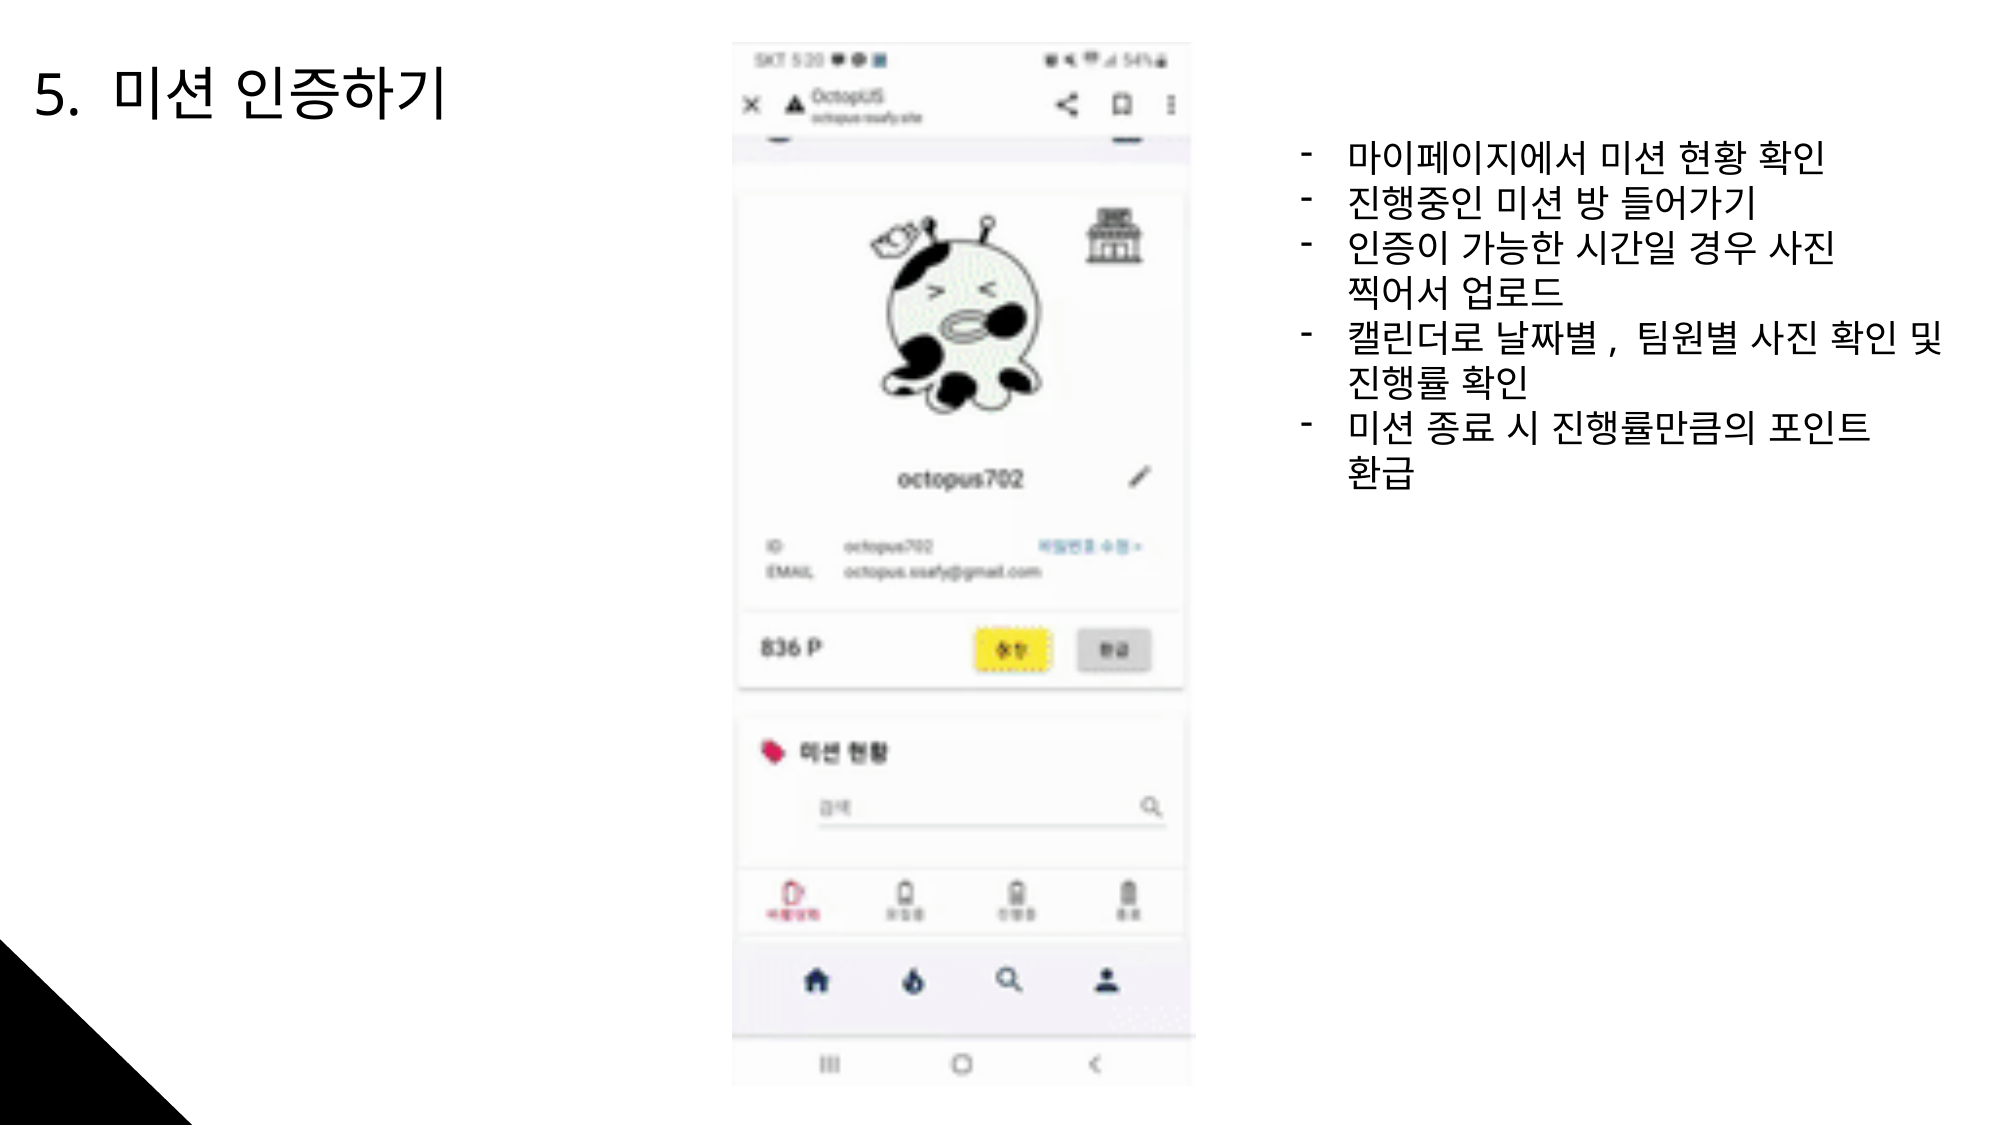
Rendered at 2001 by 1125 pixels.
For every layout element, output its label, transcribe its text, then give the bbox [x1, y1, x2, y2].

picture [732, 42, 1196, 1086]
text_box 마이페이지에서 미션 현황 확인 진행중인 미션 방 들어가기 인증이 가능한 시간일 경우 사진 찍어서 업로드 캘린더로 날짜별, 팀원별 사진 확인 및 진행률 확인 미션 종료 시 진행률만큼의 포인트 환급 [1285, 127, 1963, 502]
text_box [0, 939, 193, 1125]
text_box 5. 미션 인증하기 [18, 44, 464, 135]
